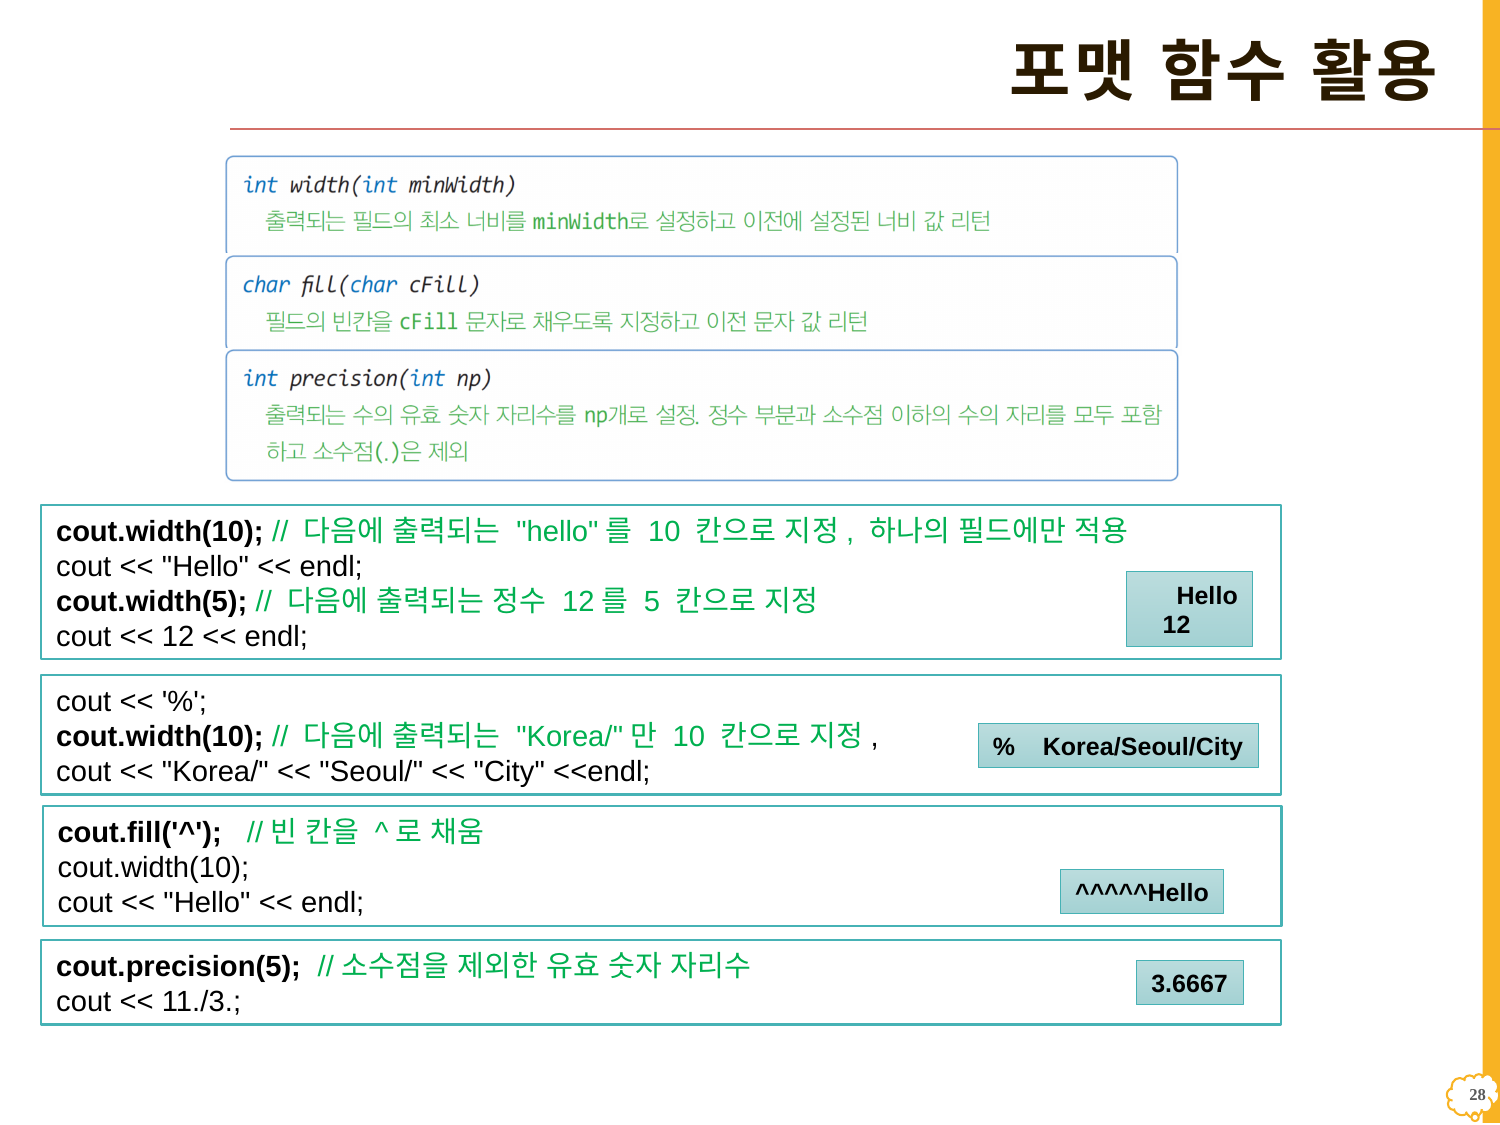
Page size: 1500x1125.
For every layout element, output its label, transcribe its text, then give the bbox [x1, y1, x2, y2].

text_box cout.width(10); // 다음에 출력되는 "hello"를 10 칸으로 지정, 하나의 필드에만 적용 cout << "Hello" << endl; cout.width(5); // 다음에 출력되는 정수 12를 5 칸으로 지정 cout << 12 << endl; [40, 504, 1282, 660]
text_box % Korea/Seoul/City [978, 723, 1259, 768]
text_box 3.6667 [1136, 960, 1244, 1005]
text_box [224, 154, 1182, 483]
title 포맷 함수 활용 [198, 19, 1453, 130]
text_box cout.fill('^'); //빈 칸을 ^로 채움 cout.width(10); cout << "Hello" << endl; [42, 805, 1283, 927]
text_box Hello 12 [1126, 571, 1253, 647]
slide_number 27 [1448, 1067, 1500, 1120]
text_box ^^^^^Hello [1060, 869, 1224, 914]
text_box cout << '%'; cout.width(10); // 다음에 출력되는 "Korea/"만 10 칸으로 지정, cout << "Korea/" << "Seoul/" << "City" <<endl; [40, 674, 1282, 796]
text_box cout.precision(5); //소수점을 제외한 유효 숫자 자리수 cout << 11./3.; [40, 939, 1282, 1026]
